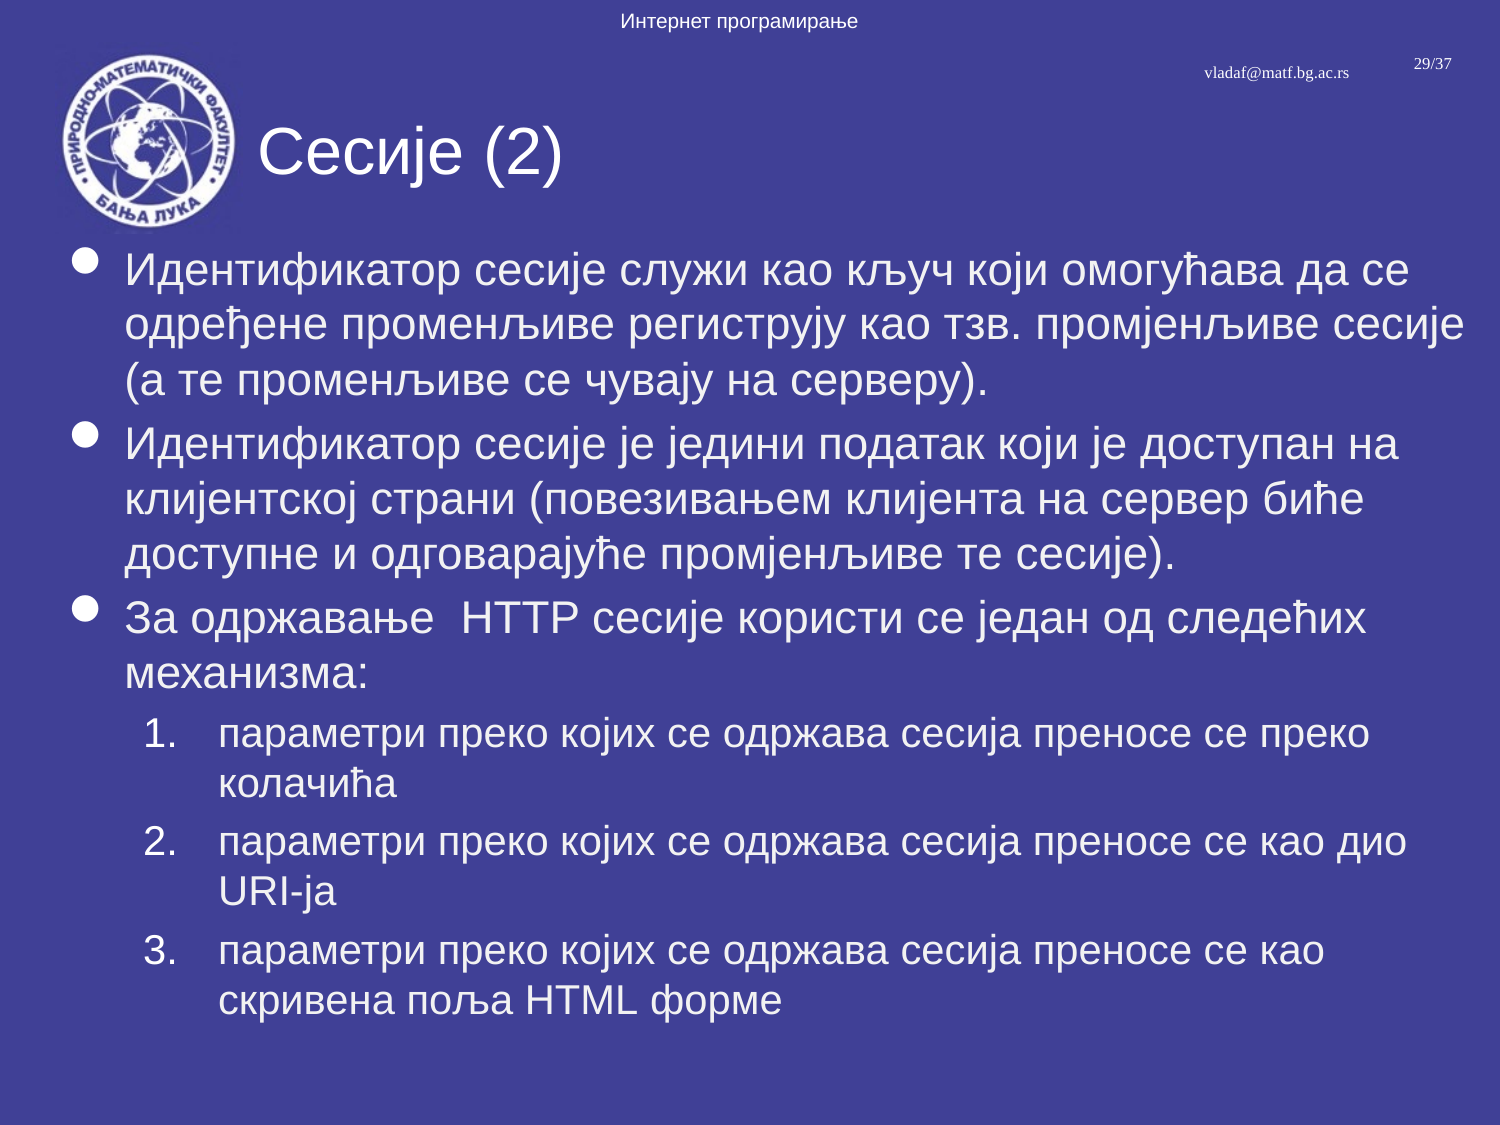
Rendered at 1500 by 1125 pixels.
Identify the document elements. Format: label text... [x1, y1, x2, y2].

title Сесије (2) [242, 54, 1388, 231]
list Идентификатор сесије служи као кључ који омогућава да се одређене променљиве региструју као тзв. промјенљиве сесије (а те променљиве се чувају на серверу). Идентификатор сесије је једини податак који је доступан на клијентској страни (повезивањем клијента на сервер биће доступне и одговарајуће промјенљиве те сесије). За одржавање HTTP сесије користи се један од следећих механизма: параметри преко којих се одржава сесија преносе се преко колачића параметри преко којих се одржава сесија преносе се као дио URI-ja параметри преко којих се одржава сесија преносе се као скривена поља HTML форме [53, 231, 1483, 588]
picture [55, 42, 243, 231]
